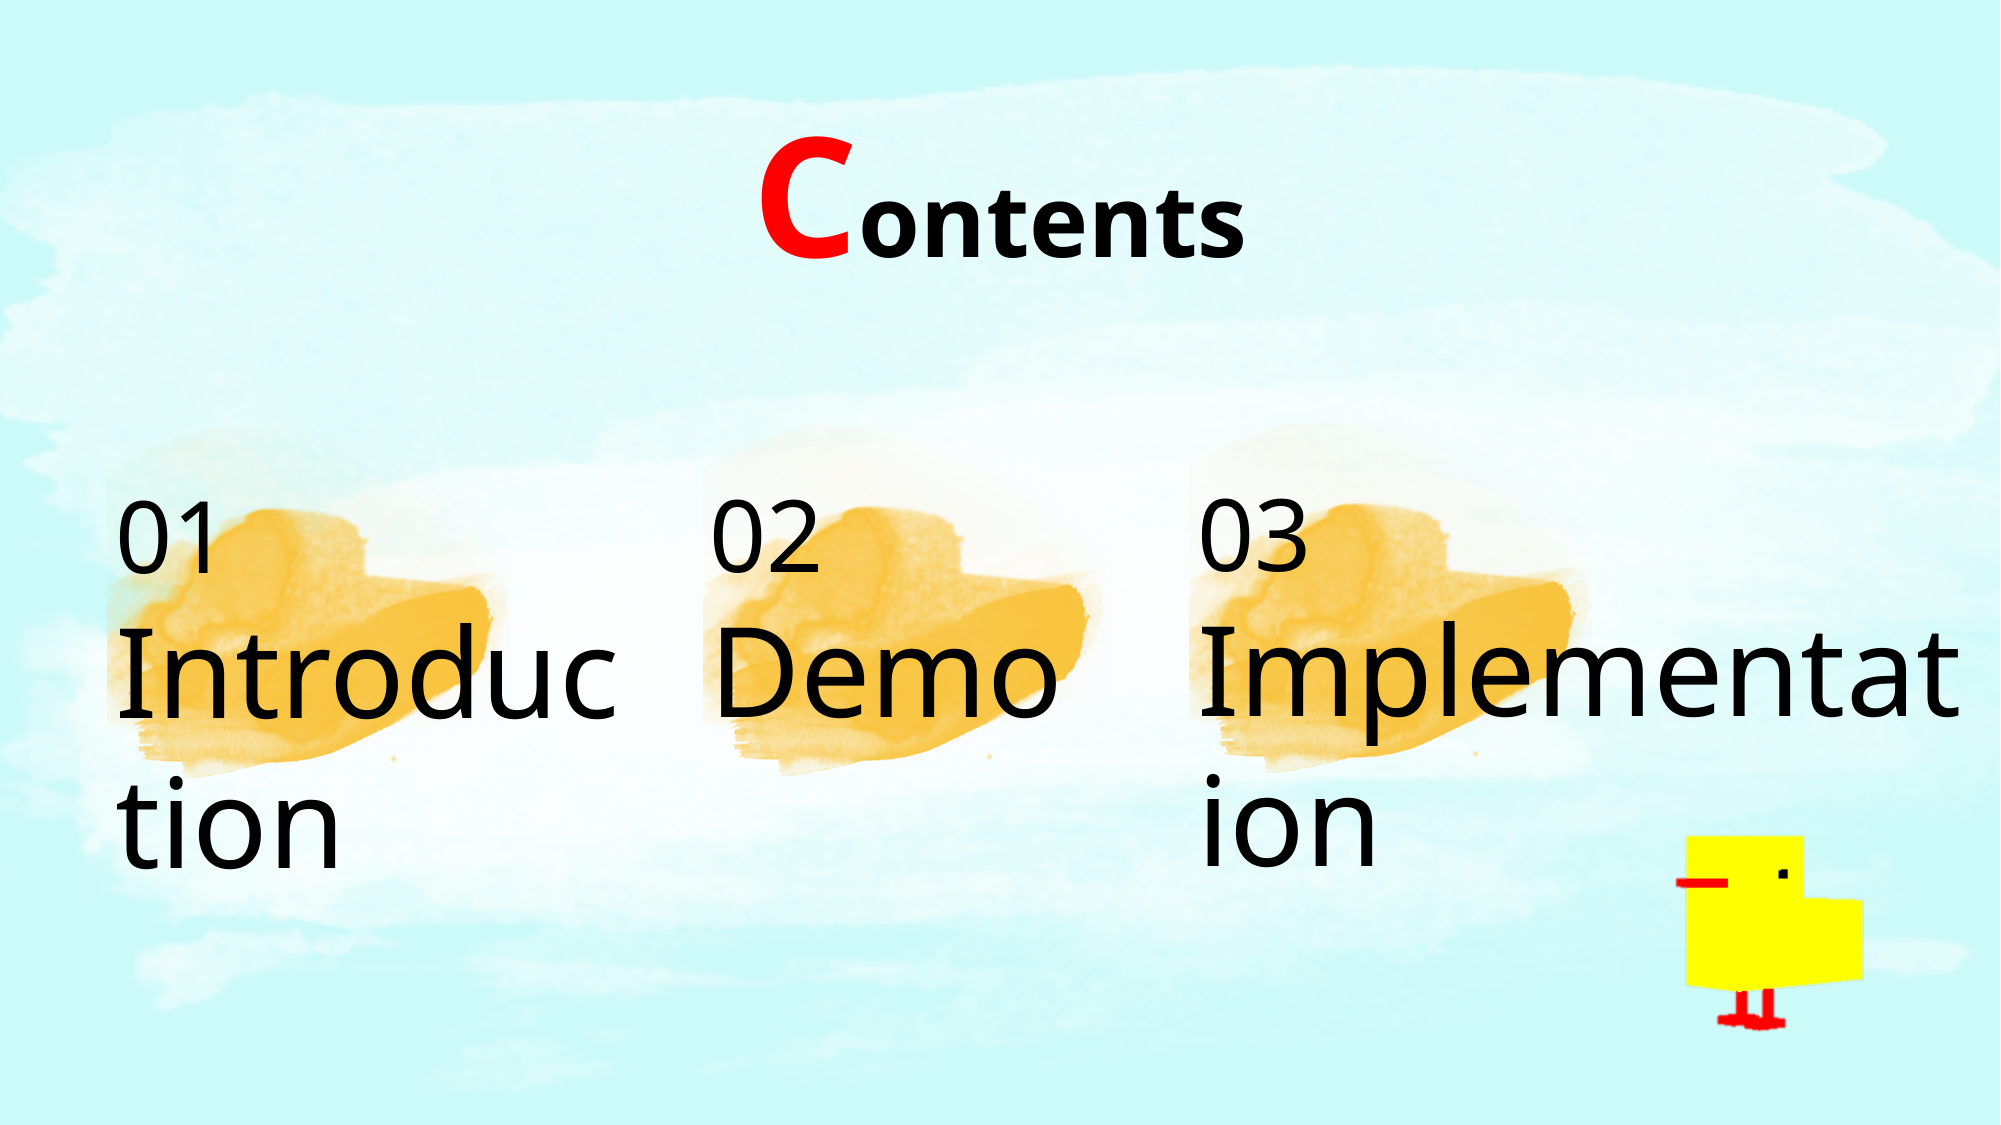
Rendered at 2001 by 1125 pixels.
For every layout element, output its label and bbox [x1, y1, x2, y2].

text_box [100, 406, 1990, 814]
picture [0, 0, 2000, 1125]
